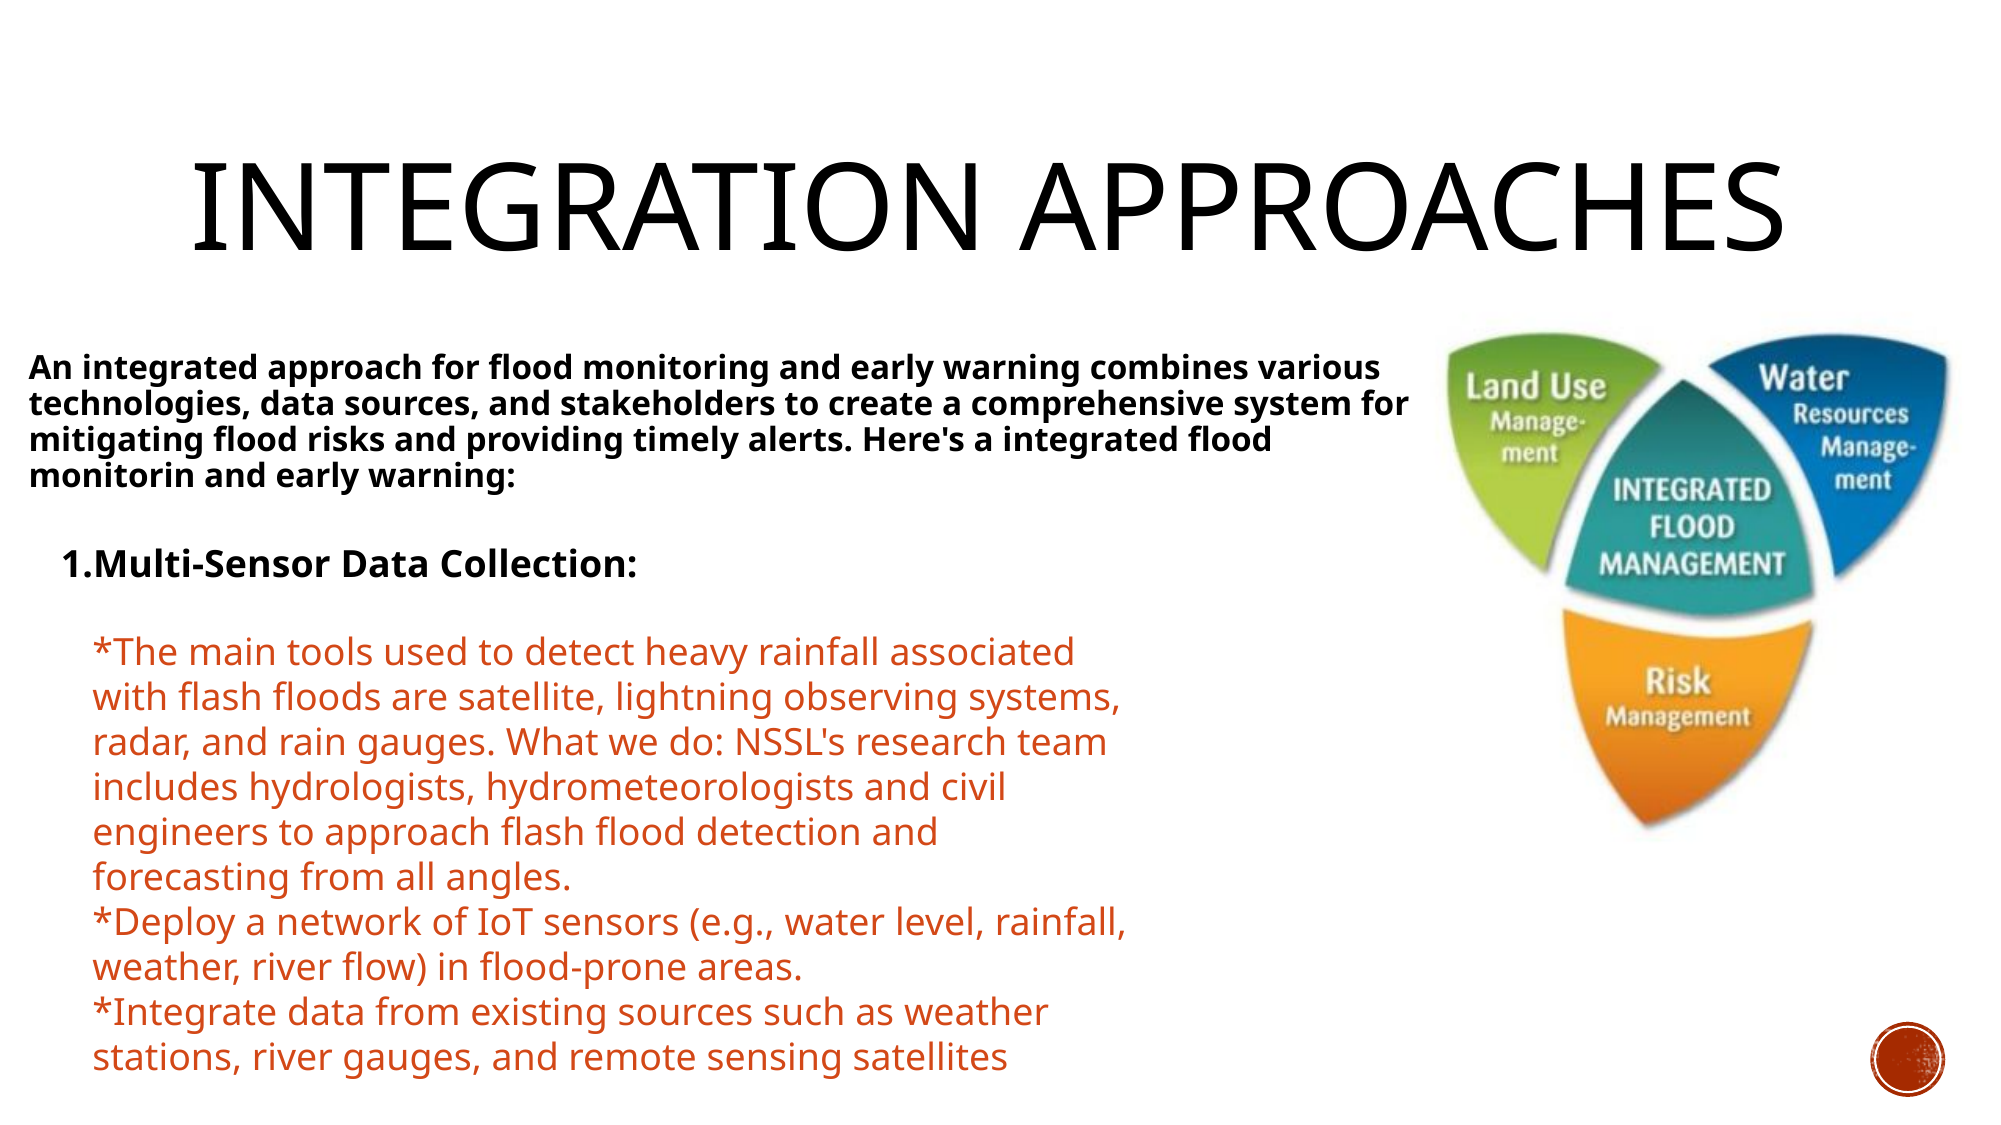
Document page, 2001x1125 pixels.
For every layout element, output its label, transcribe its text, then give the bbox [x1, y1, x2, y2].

text_box *The main tools used to detect heavy rainfall associated with flash floods are satellite, lightning observing systems, radar, and rain gauges. What we do: NSSL's research team includes hydrologists, hydrometeorologists and civil engineers to approach flash flood detection and forecasting from all angles. *Deploy a network of IoT sensors (e.g., water level, rainfall, weather, river flow) in flood-prone areas. *Integrate data from existing sources such as weather stations, river gauges, and remote sensing satellites [77, 620, 1162, 1125]
text_box 1.Multi-Sensor Data Collection: [46, 532, 1410, 592]
list An integrated approach for flood monitoring and early warning combines various technologies, data sources, and stakeholders to create a comprehensive system for mitigating flood risks and providing timely alerts. Here's a integrated flood monitorin and early warning: [13, 343, 1431, 1008]
picture [1411, 258, 1987, 866]
title Integration approaches [175, 79, 1826, 343]
